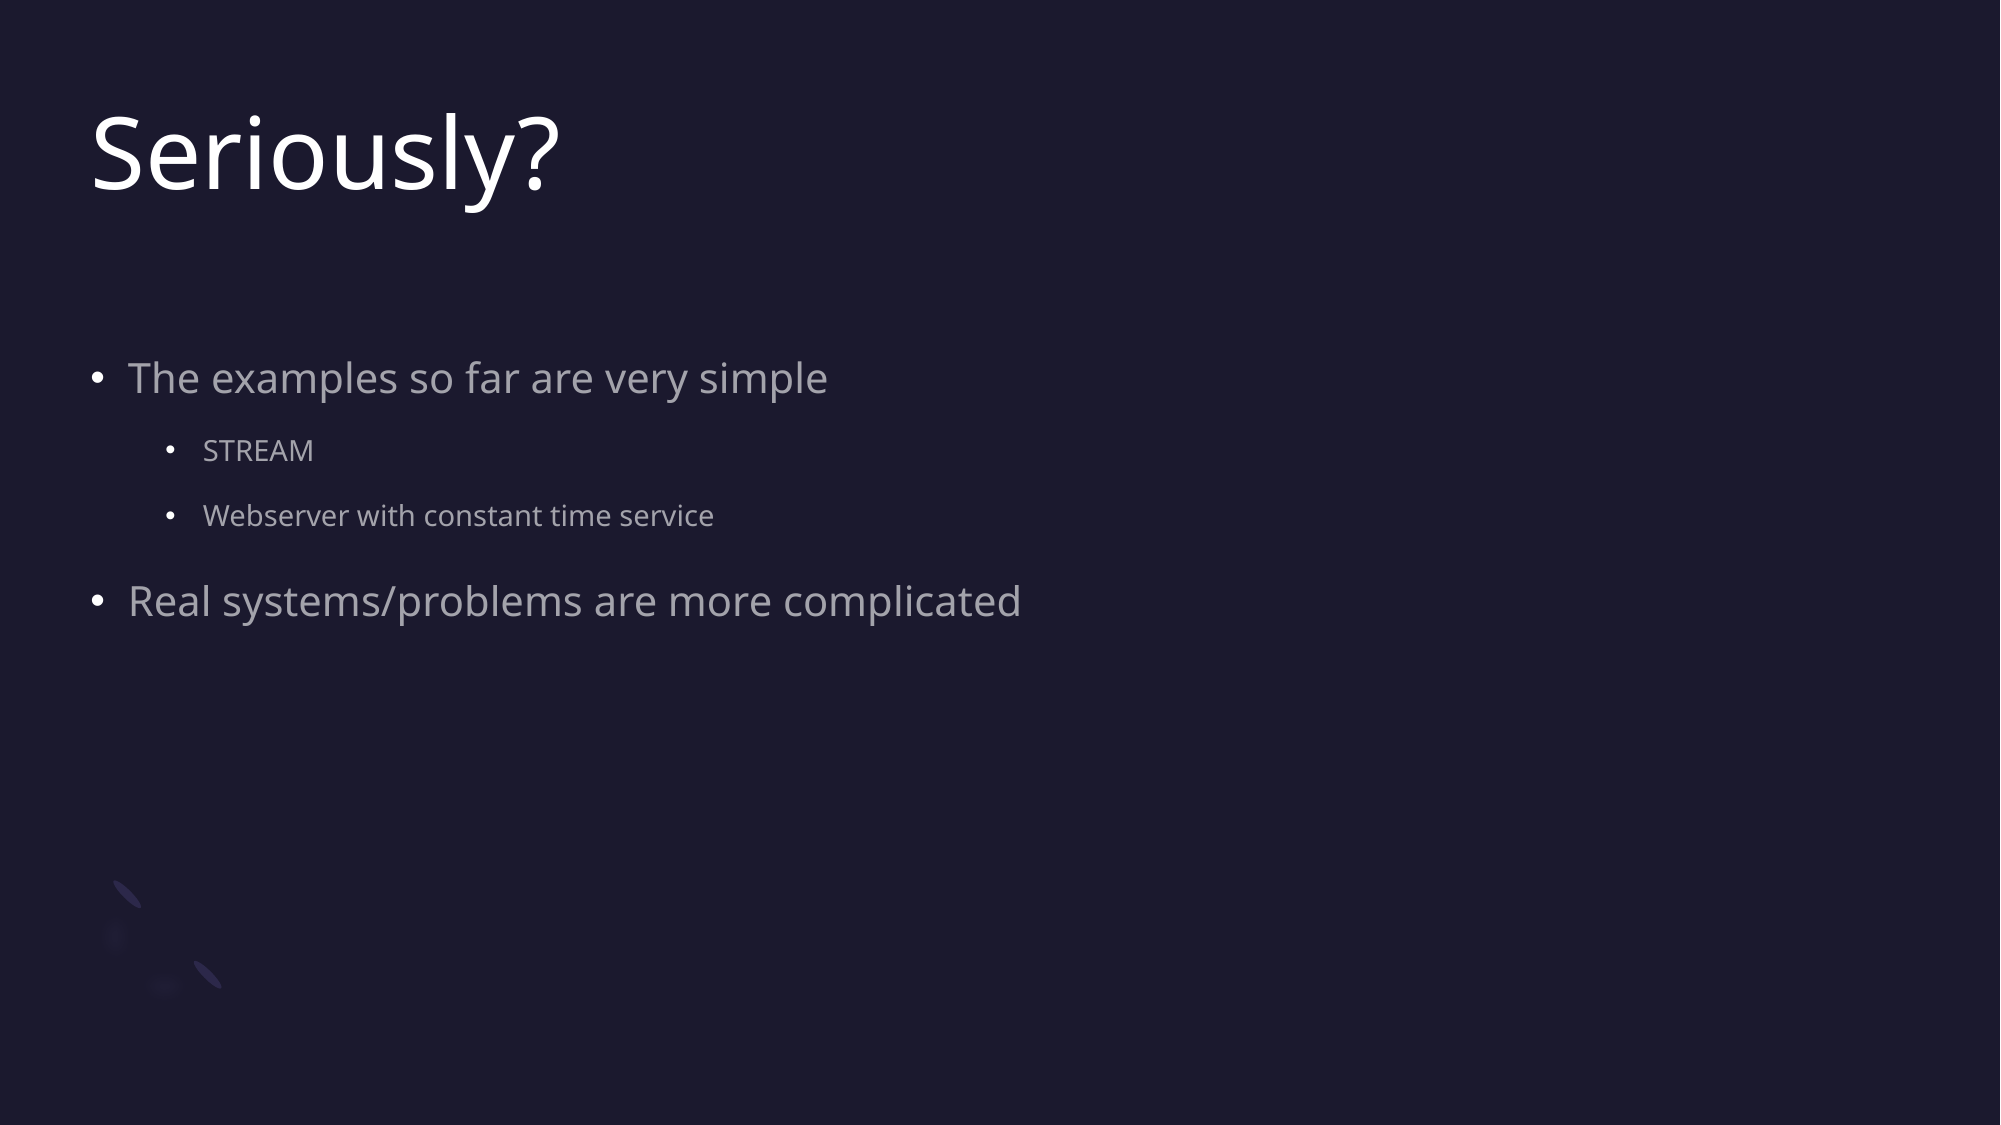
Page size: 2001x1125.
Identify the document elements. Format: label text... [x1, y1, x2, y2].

list The examples so far are very simple STREAM Webserver with constant time service Real systems/problems are more complicated [90, 346, 1910, 1000]
title Seriously? [90, 90, 1910, 309]
